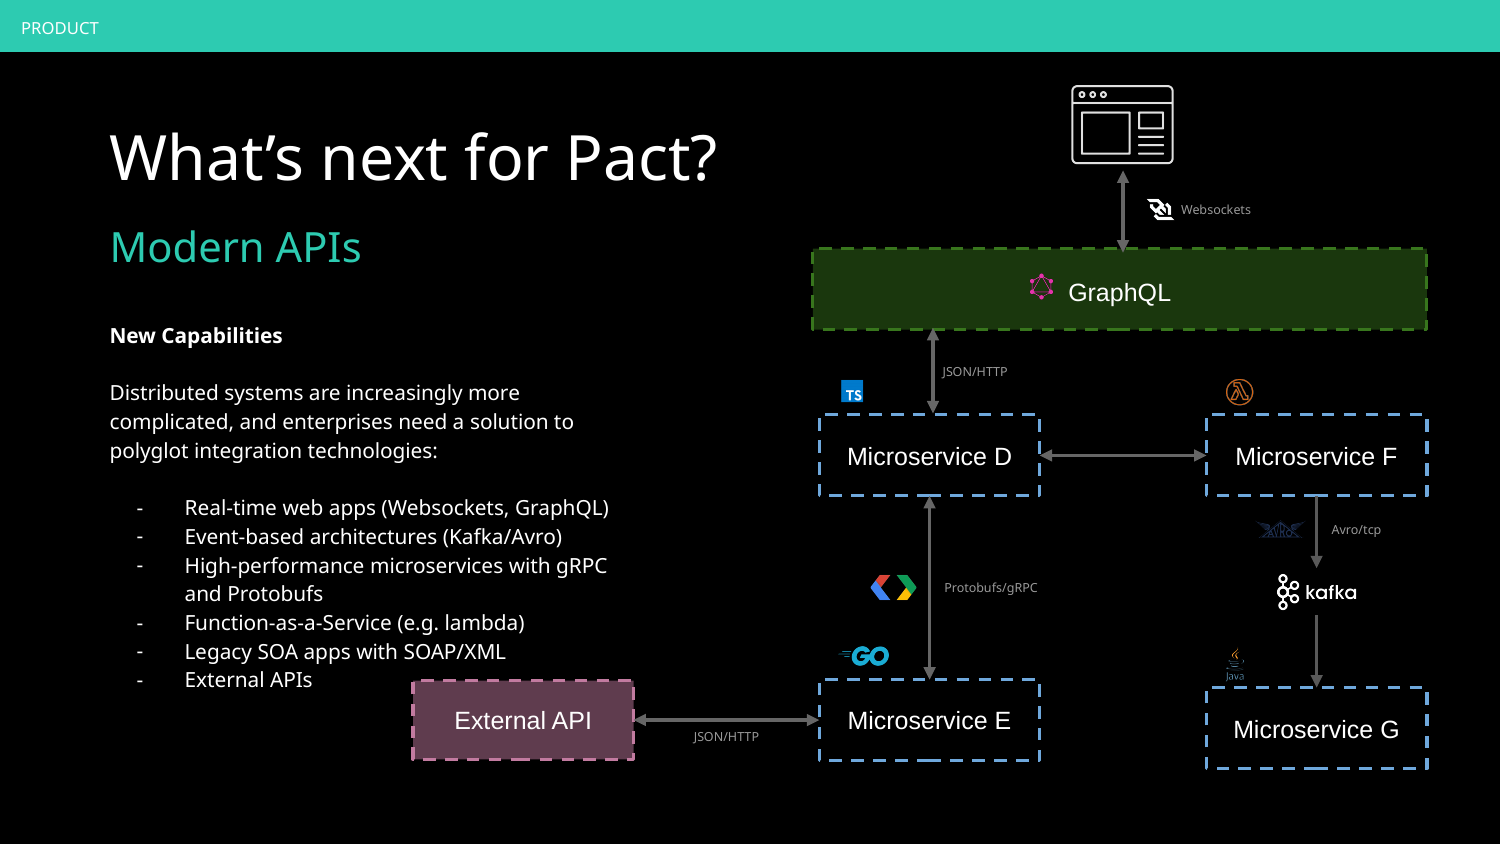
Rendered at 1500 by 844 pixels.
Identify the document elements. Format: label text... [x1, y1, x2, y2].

picture [1225, 646, 1245, 682]
text_box [0, 0, 1500, 52]
text_box Microservice E [819, 679, 1040, 761]
picture [1146, 195, 1175, 224]
text_box Avro/tcp [1316, 515, 1446, 543]
picture [1225, 378, 1254, 407]
text_box Microservice G [1206, 687, 1427, 769]
text_box Websockets [1175, 195, 1284, 224]
text_box Microservice D [819, 414, 1040, 496]
picture [838, 646, 889, 666]
picture [1066, 79, 1181, 171]
picture [1255, 520, 1306, 538]
picture [838, 377, 867, 405]
picture [865, 566, 922, 610]
text_box GraphQL [812, 248, 1427, 330]
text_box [927, 327, 1046, 414]
text_box New Capabilities Distributed systems are increasingly more complicated, and enterprises need a solution to polyglot integration technologies: Real-time web apps (Websockets, GraphQL) Event-based architectures (Kafka/Avro) High-performance microservices with gRPC and Protobufs Function-as-a-Service (e.g. lambda) Legacy SOA apps with SOAP/XML External APIs [94, 303, 646, 622]
text_box Protobufs/gRPC [933, 574, 1059, 602]
text_box JSON/HTTP [667, 729, 786, 751]
text_box Microservice F [1206, 414, 1427, 496]
picture [1028, 273, 1055, 300]
text_box PRODUCT [5, 5, 1331, 47]
text_box What’s next for Pact? Modern APIs [94, 102, 795, 176]
picture [1271, 567, 1362, 616]
text_box External API [413, 680, 634, 760]
